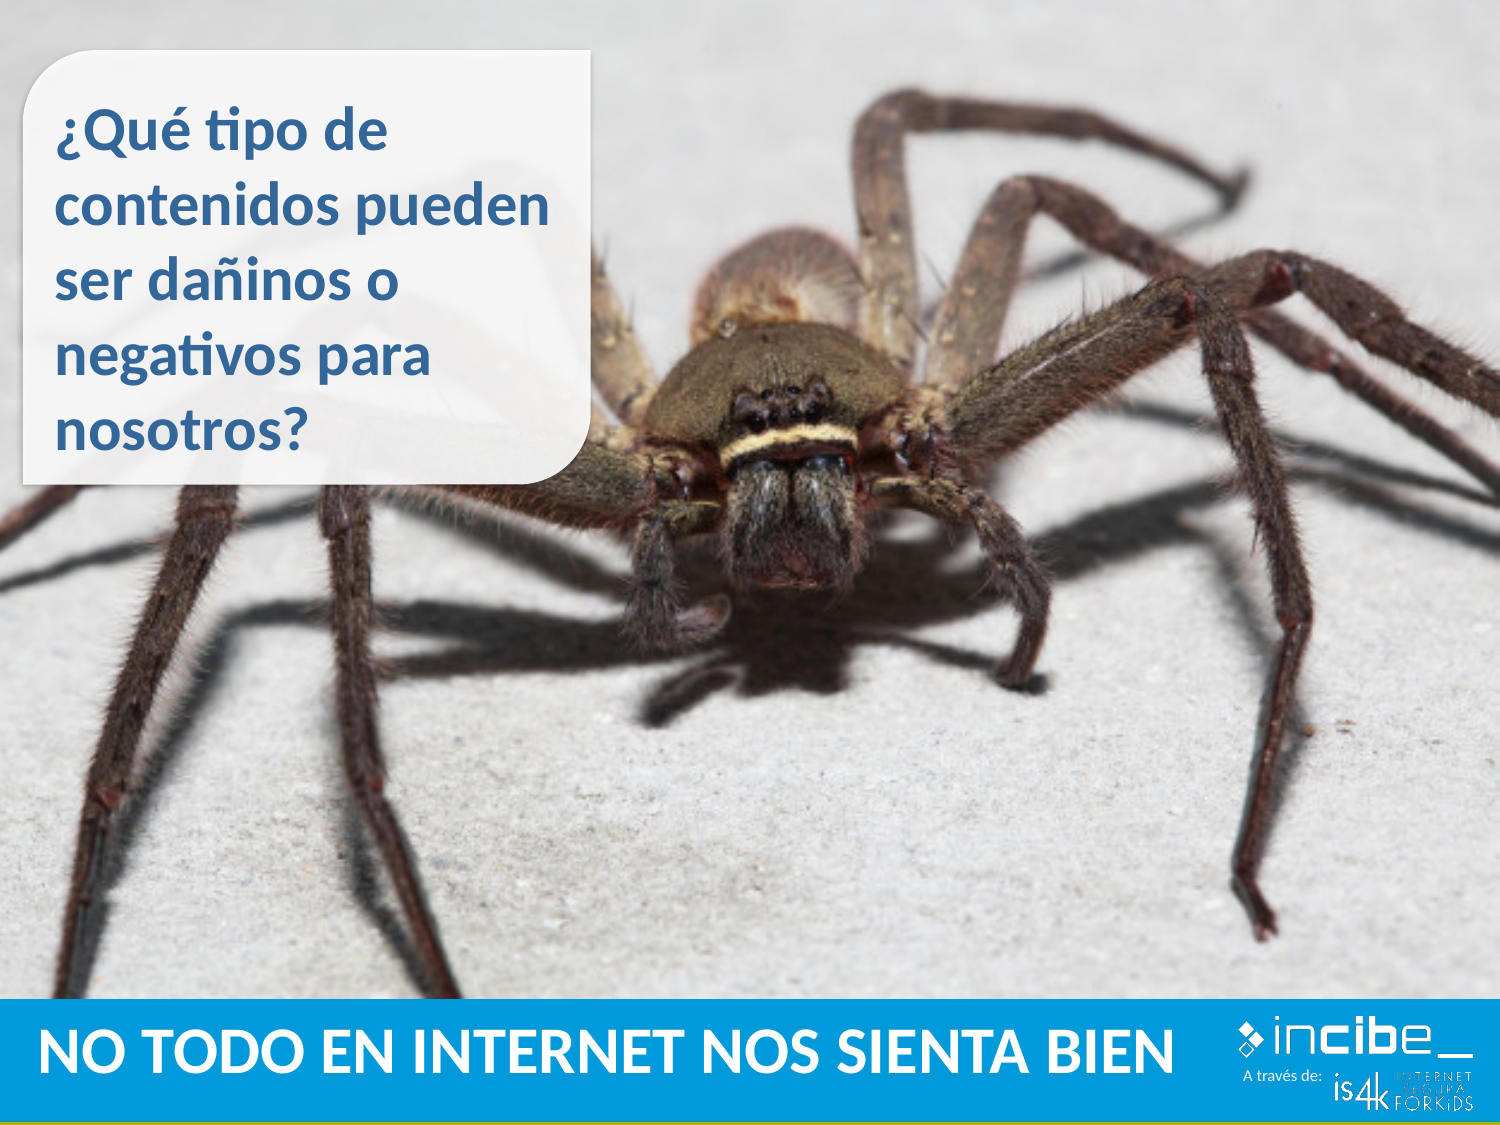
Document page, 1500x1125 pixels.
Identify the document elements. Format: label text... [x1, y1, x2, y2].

picture [1369, 1017, 1396, 1053]
picture [1356, 1073, 1387, 1109]
title NO TODO EN INTERNET NOS SIENTA BIEN [22, 1008, 1347, 1125]
picture [1356, 1026, 1363, 1053]
picture [1396, 1096, 1400, 1109]
picture [1402, 1026, 1430, 1053]
picture [1356, 1017, 1363, 1023]
picture [0, 0, 1500, 998]
picture [1347, 1090, 1352, 1100]
